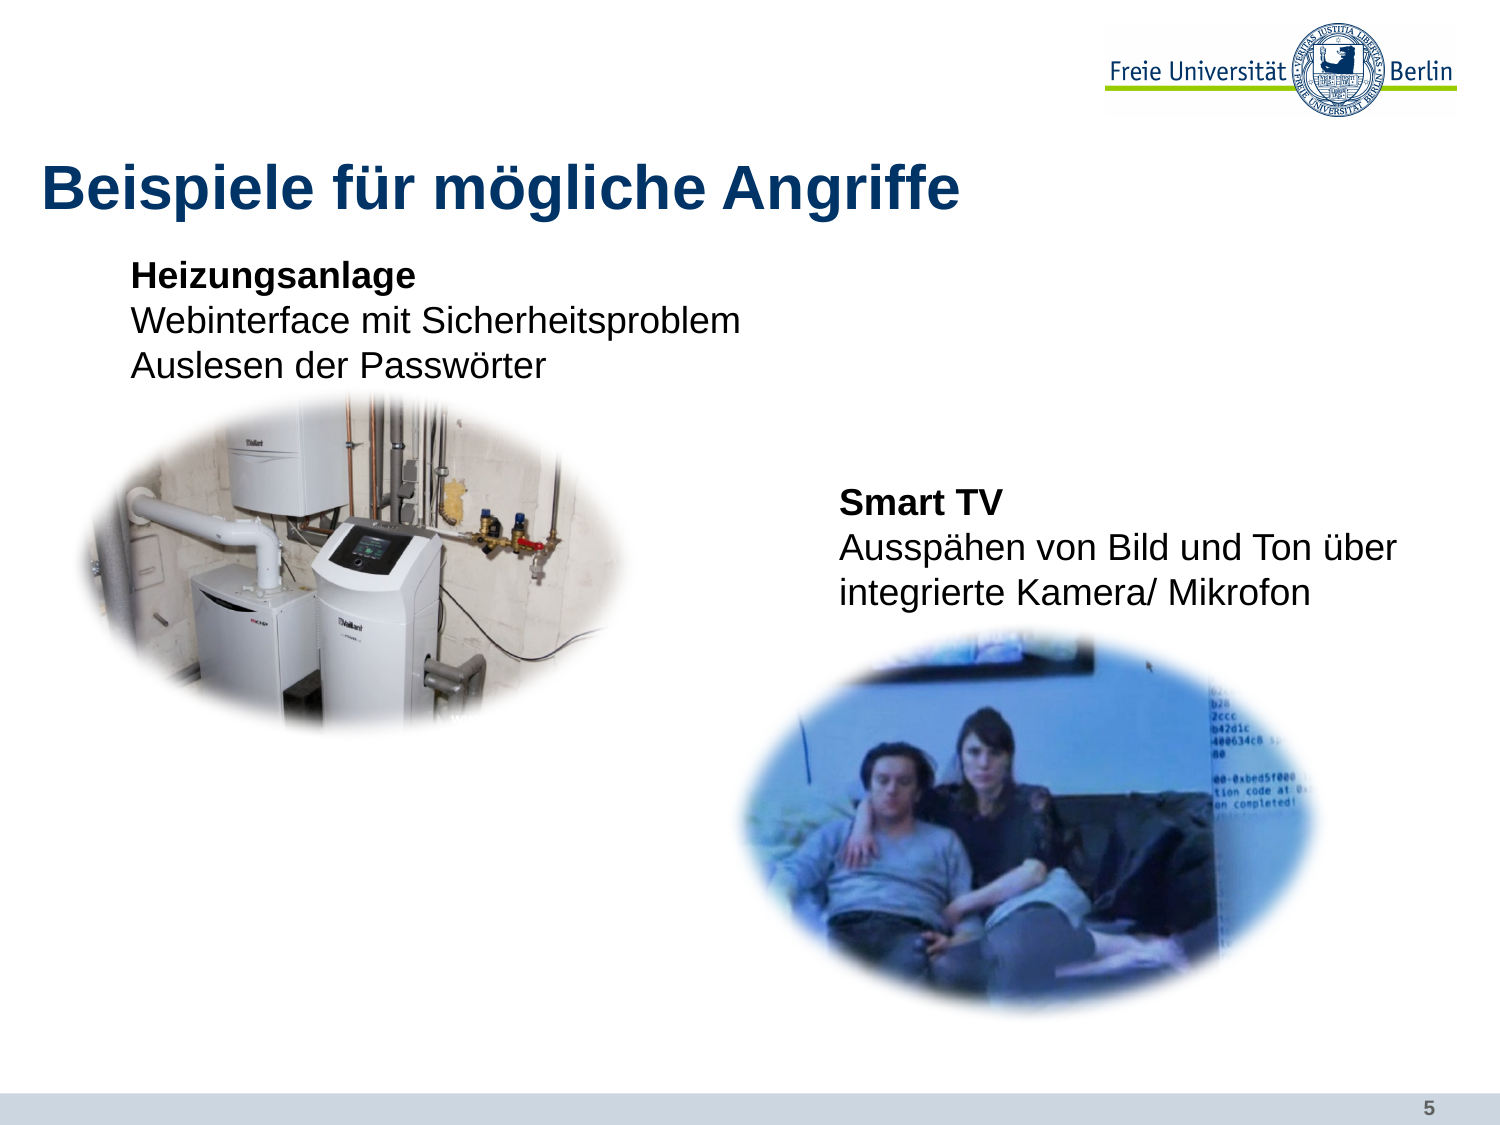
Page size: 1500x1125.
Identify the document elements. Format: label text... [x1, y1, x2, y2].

text_box Smart TV Ausspähen von Bild und Ton über integrierte Kamera/ Mikrofon [824, 470, 1413, 620]
picture [726, 621, 1330, 1024]
title Beispiele für mögliche Angriffe [41, 155, 1459, 226]
text_box Heizungsanlage Webinterface mit Sicherheitsproblem Auslesen der Passwörter [115, 243, 757, 394]
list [68, 385, 639, 742]
picture [1105, 23, 1457, 117]
